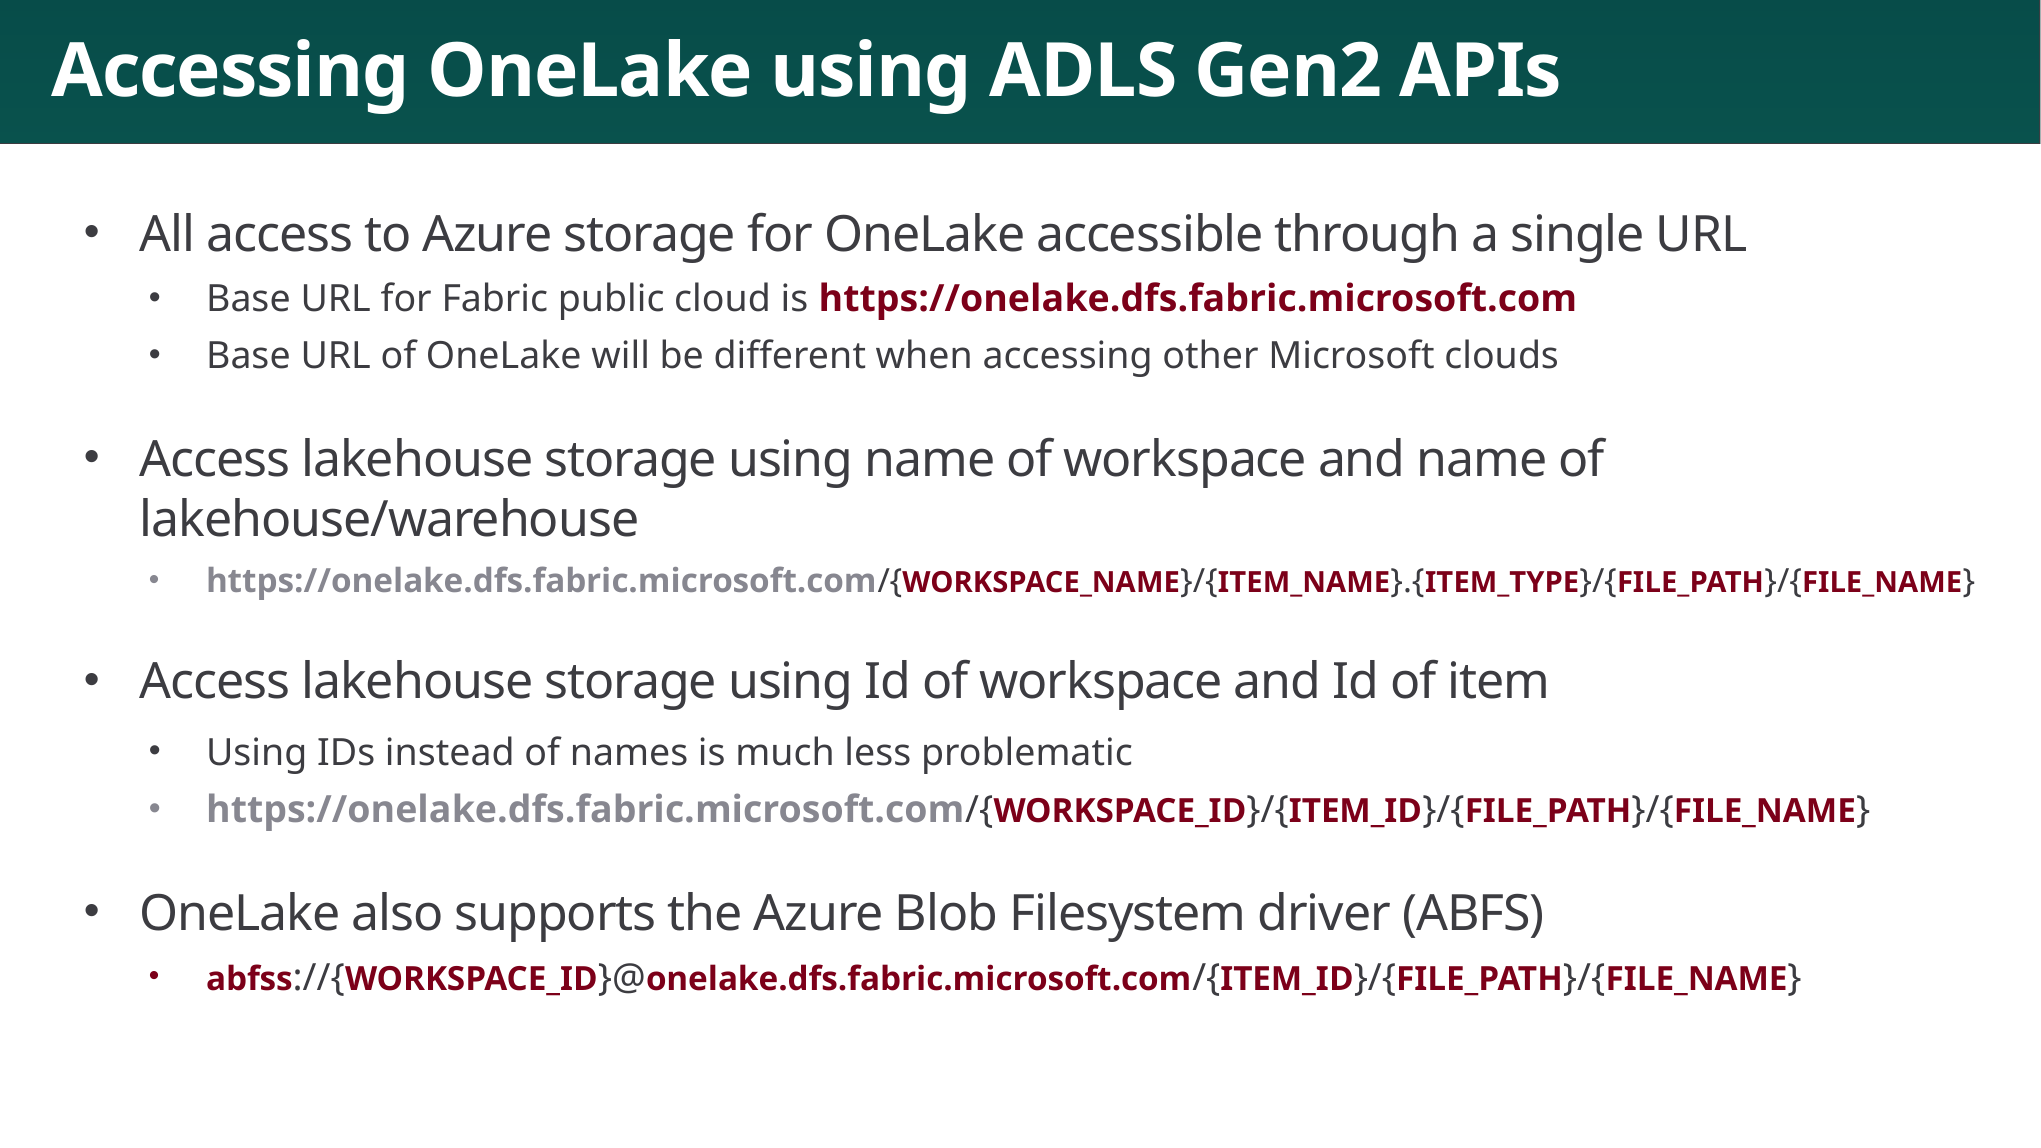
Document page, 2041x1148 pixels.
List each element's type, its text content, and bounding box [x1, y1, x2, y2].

title Accessing OneLake using ADLS Gen2 APIs [51, 31, 1988, 113]
list All access to Azure storage for OneLake accessible through a single URL Base URL for Fabric public cloud is https://onelake.dfs.fabric.microsoft.com Base URL of OneLake will be different when accessing other Microsoft clouds Access lakehouse storage using name of workspace and name of lakehouse/warehouse https://onelake.dfs.fabric.microsoft.com/{WORKSPACE_NAME}/{ITEM_NAME}.{ITEM_TYPE}/{FILE_PATH}/{FILE_NAME} Access lakehouse storage using Id of workspace and Id of item Using IDs instead of names is much less problematic https://onelake.dfs.fabric.microsoft.com/{WORKSPACE_ID}/{ITEM_ID}/{FILE_PATH}/{FILE_NAME} OneLake also supports the Azure Blob Filesystem driver (ABFS) abfss://{WORKSPACE_ID}@onelake.dfs.fabric.microsoft.com/{ITEM_ID}/{FILE_PATH}/{FILE_NAME} [83, 201, 1988, 945]
